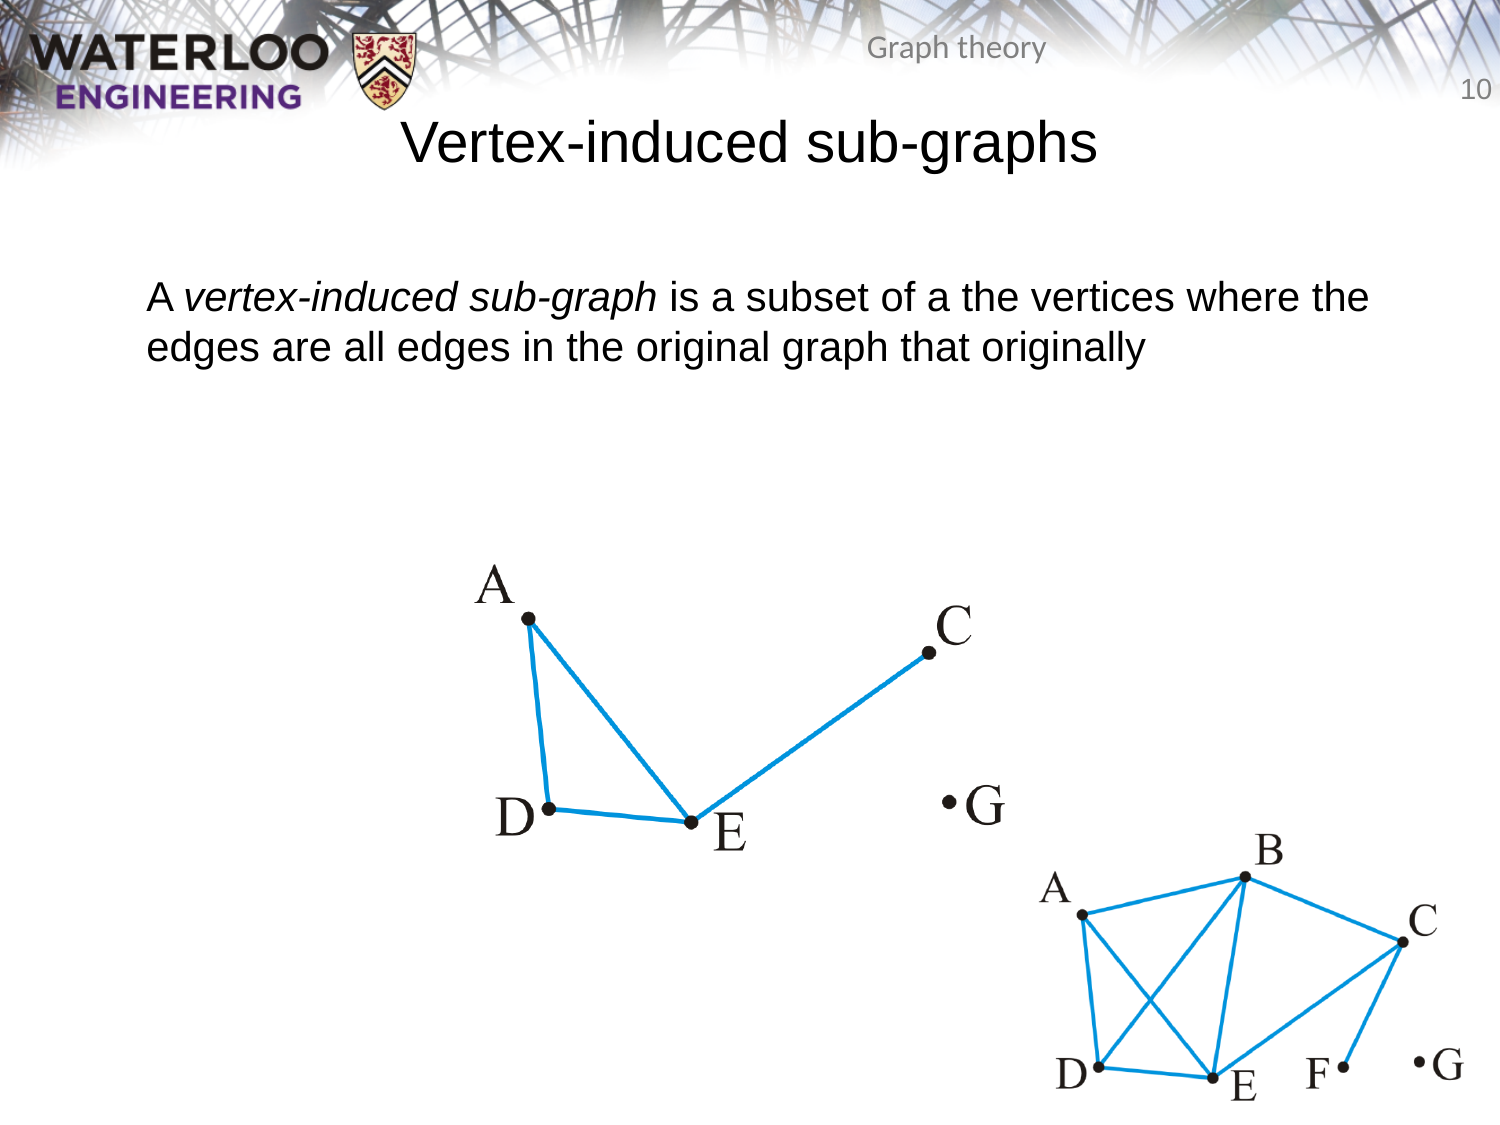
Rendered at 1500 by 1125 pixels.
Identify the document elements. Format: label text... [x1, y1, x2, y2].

title Vertex-induced sub-graphs [74, 44, 1426, 233]
list A vertex-induced sub-graph is a subset of a the vertices where the edges are all edges in the original graph that originally [74, 262, 1426, 1006]
picture [0, 0, 1500, 1125]
